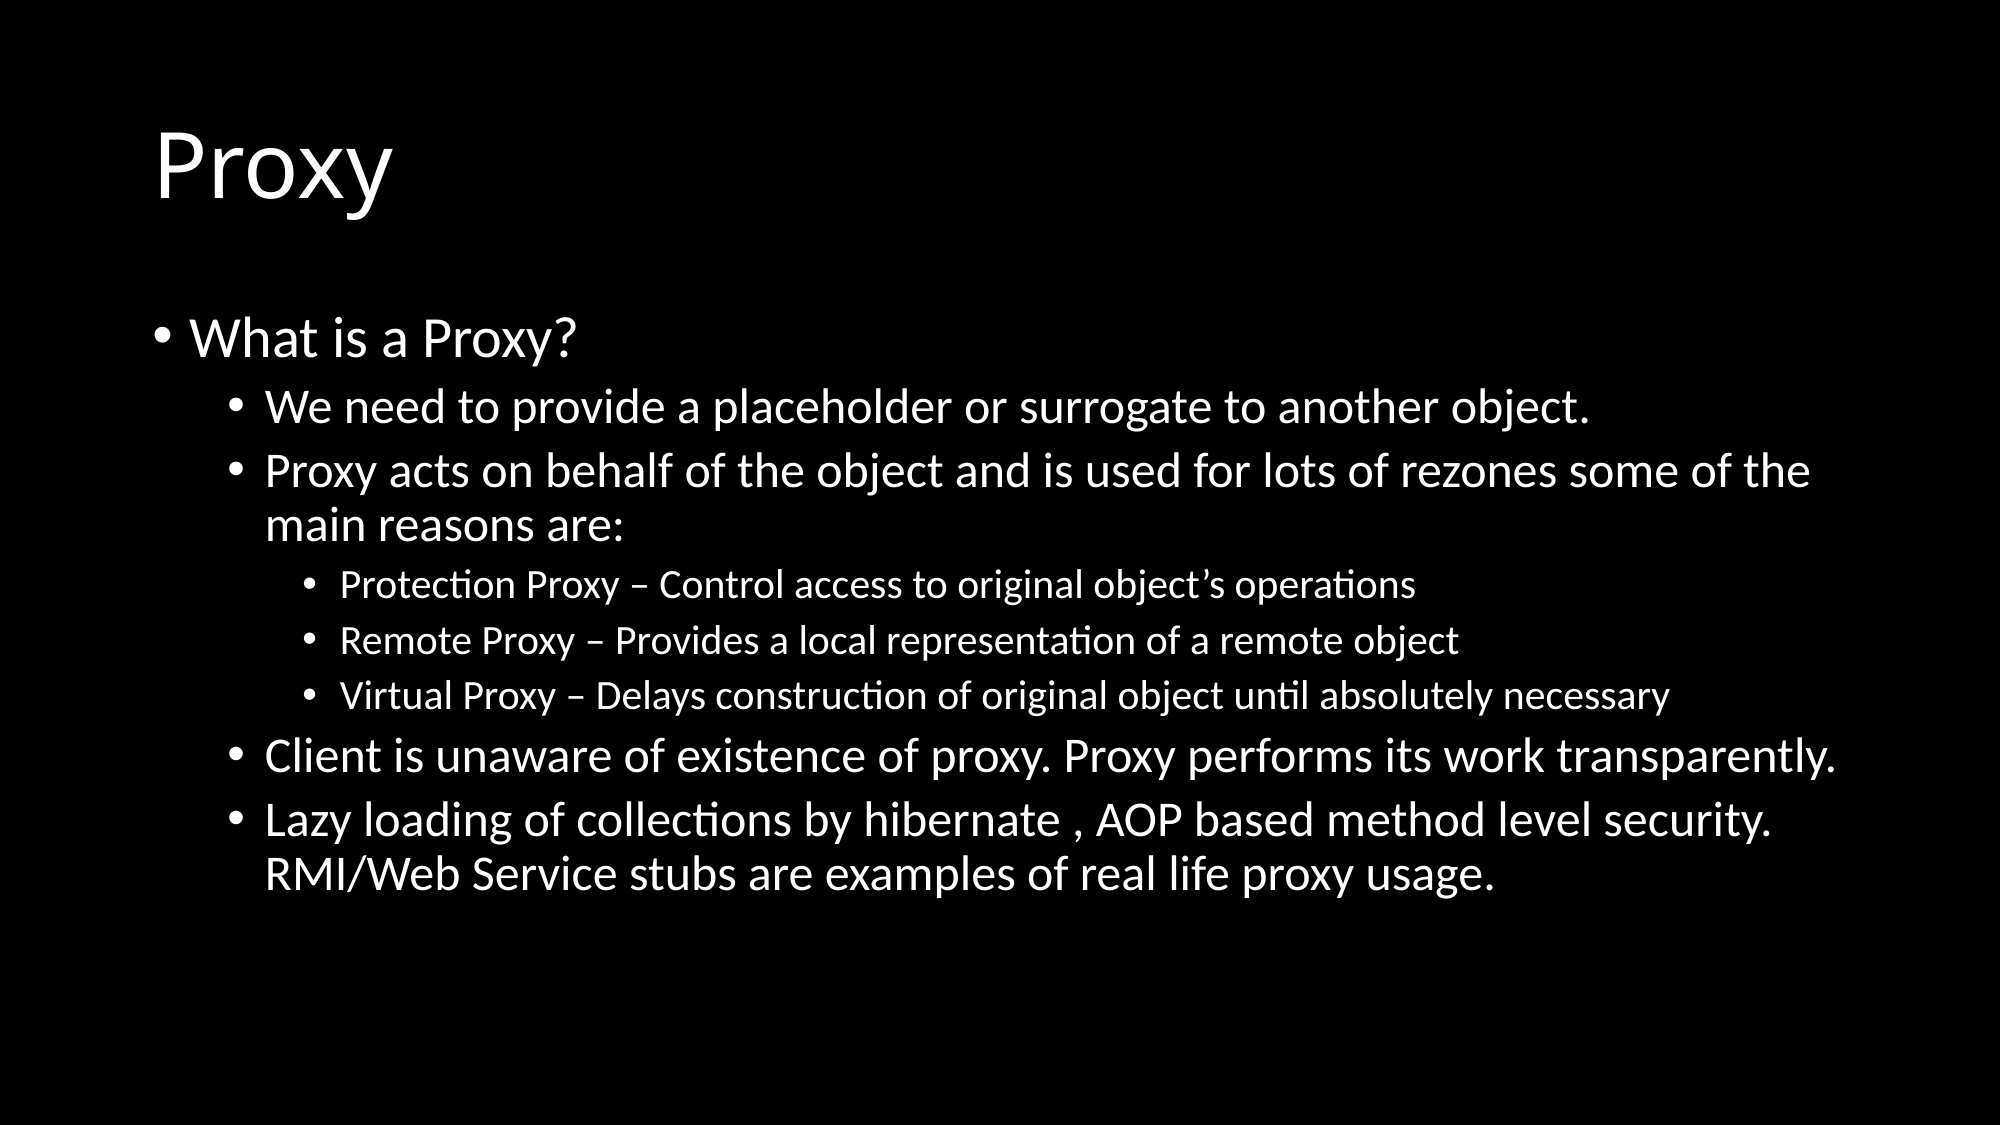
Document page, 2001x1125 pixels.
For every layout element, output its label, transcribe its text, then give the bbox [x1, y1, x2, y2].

title Proxy [137, 59, 1863, 278]
list What is a Proxy? We need to provide a placeholder or surrogate to another object. Proxy acts on behalf of the object and is used for lots of rezones some of the main reasons are: Protection Proxy – Control access to original object’s operations Remote Proxy – Provides a local representation of a remote object Virtual Proxy – Delays construction of original object until absolutely necessary Client is unaware of existence of proxy. Proxy performs its work transparently. Lazy loading of collections by hibernate , AOP based method level security. RMI/Web Service stubs are examples of real life proxy usage. [137, 299, 1863, 1014]
